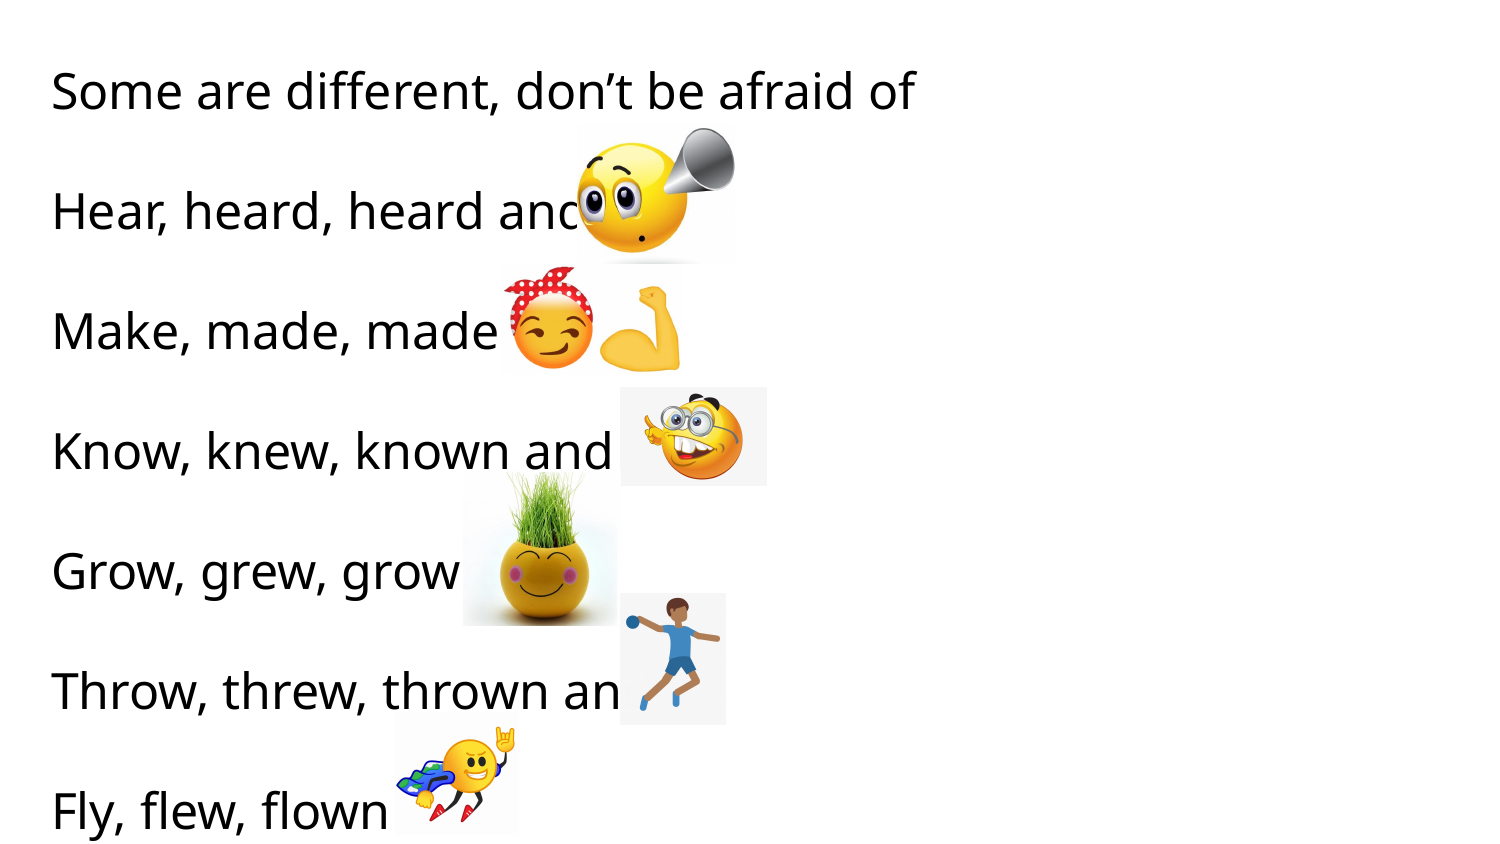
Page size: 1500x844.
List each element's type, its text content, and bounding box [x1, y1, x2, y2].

picture [463, 387, 767, 725]
picture [500, 123, 735, 375]
picture [395, 712, 519, 836]
text_box Some are different, don’t be afraid of Hear, heard, heard and Make, made, made Know, knew, known and Grow, grew, grown Throw, threw, thrown and Fly, flew, flown [36, 44, 1464, 844]
